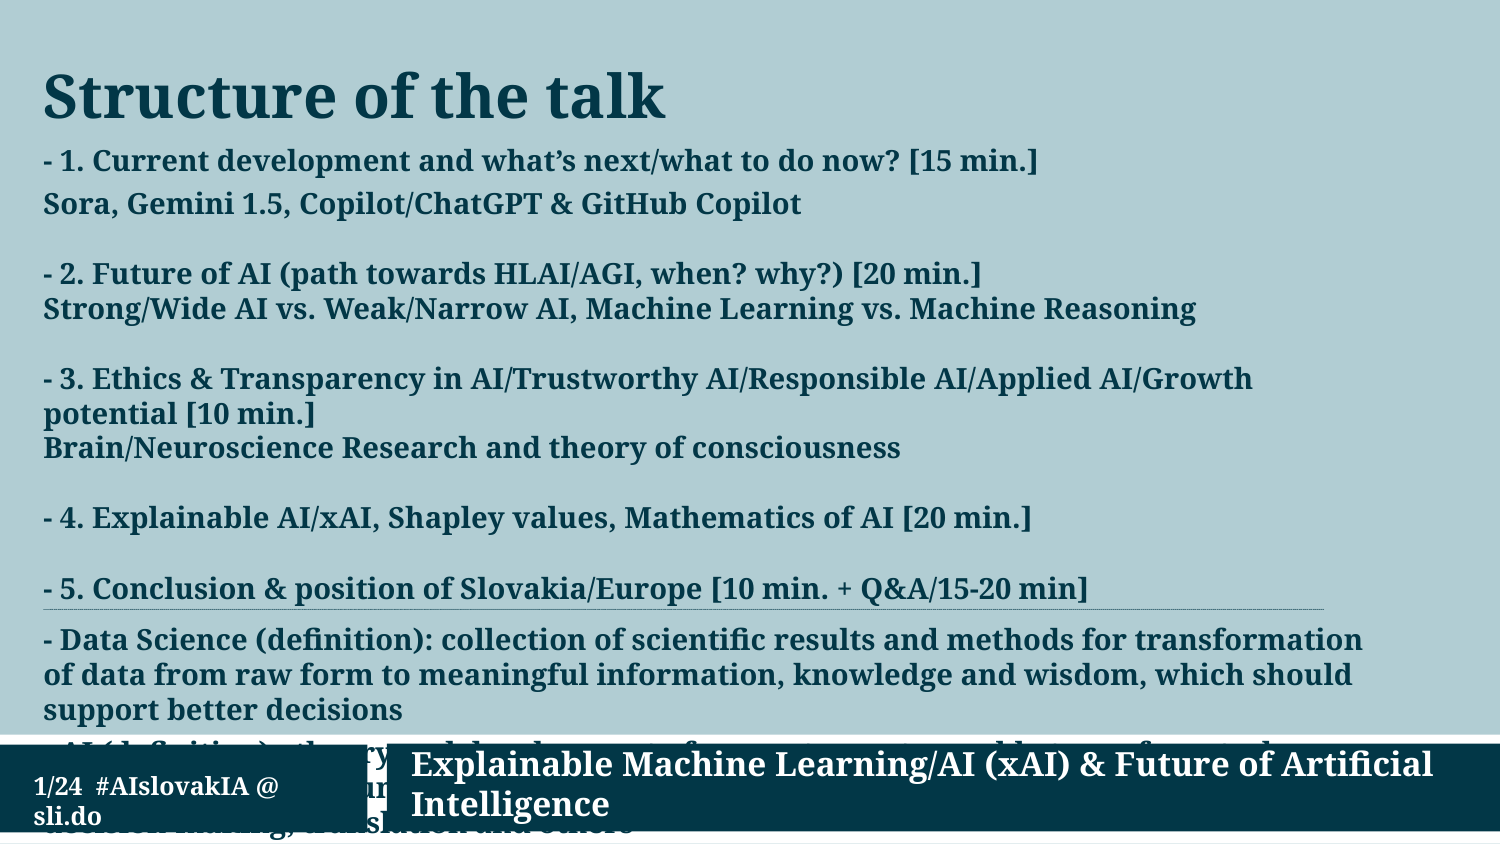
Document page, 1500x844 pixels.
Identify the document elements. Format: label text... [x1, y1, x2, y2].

text_box Structure of the talk [32, 33, 1475, 156]
picture [35, 812, 44, 824]
picture [72, 812, 78, 825]
text_box Explainable Machine Learning/AI (xAI) & Future of Artificial Intelligence [400, 740, 1500, 826]
picture [96, 812, 100, 824]
picture [89, 812, 93, 824]
text_box 1/24 #AIslovakIA @ sli.do [22, 764, 362, 808]
picture [80, 808, 84, 824]
text_box - 1. Current development and what’s next/what to do now? [15 min.] Sora, Gemini 1.5, Copilot/ChatGPT & GitHub Copilot - 2. Future of AI (path towards HLAI/AGI, when? why?) [20 min.] Strong/Wide AI vs. Weak/Narrow AI, Machine Learning vs. Machine Reasoning - 3. Ethics & Transparency in AI/Trustworthy AI/Responsible AI/Applied AI/Growth potential [10 min.] Brain/Neuroscience Research and theory of consciousness - 4. Explainable AI/xAI, Shapley values, Mathematics of AI [20 min.] - 5. Conclusion & position of Slovakia/Europe [10 min. + Q&A/15-20 min] —-------------------------------------------------------------------------------------------------------------------------------------------------------------------------------------------------------------------------------------------------------------------------------------------------------------------------------------------------------------------------------------------------------------------------------------------------------------------------------------------------------------------------------------------------------------------------------------------------------------------------------------------------------------- - Data Science (definition): collection of scientific results and methods for transformation of data from raw form to meaningful information, knowledge and wisdom, which should support better decisions - AI (definition) - theory and development of computer systems able to perform tasks normally requiring human intelligence, such as visual perception, speech recognition, decision-making, translation and others [32, 136, 1392, 688]
text_box [561, 421, 762, 484]
